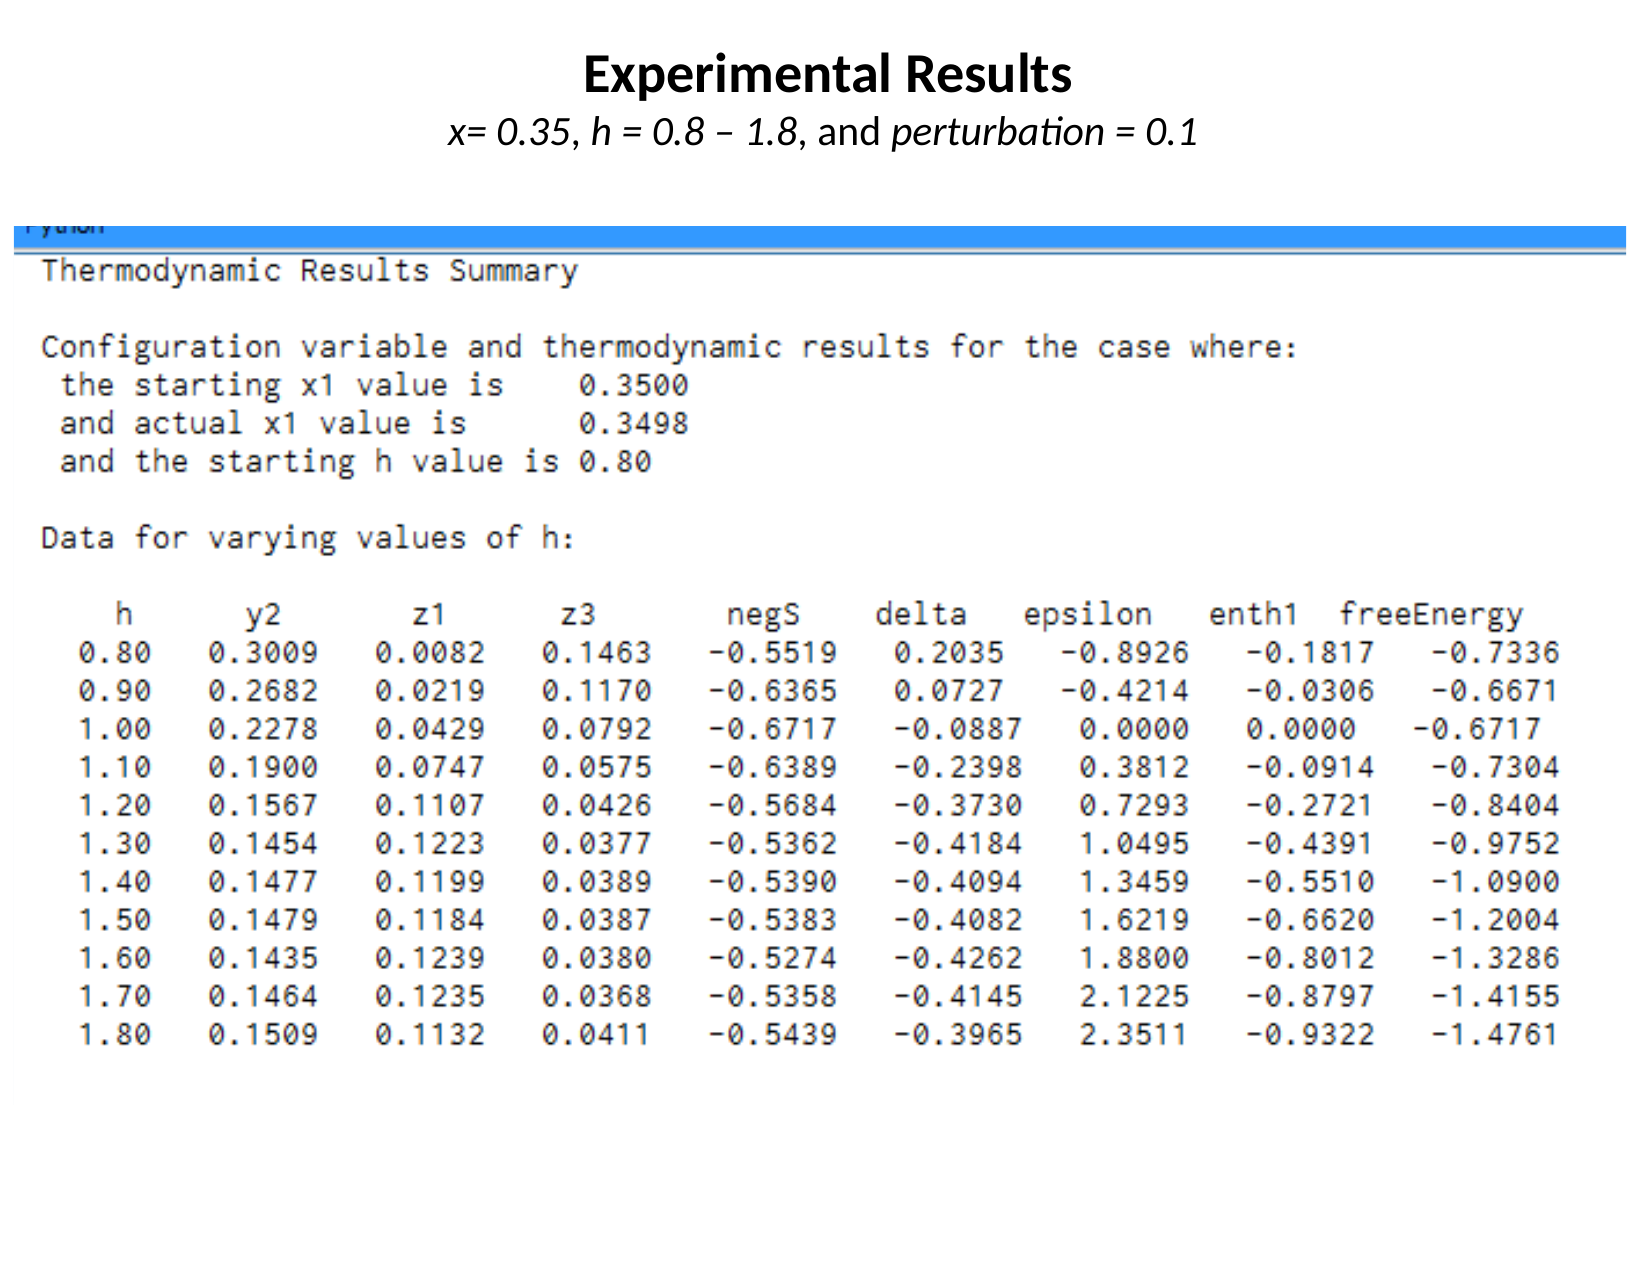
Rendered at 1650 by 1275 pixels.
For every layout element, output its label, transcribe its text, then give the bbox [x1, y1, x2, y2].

picture [13, 226, 1627, 1106]
text_box Experimental Results x= 0.35, h = 0.8 – 1.8, and perturbation = 0.1 [431, 28, 1225, 163]
